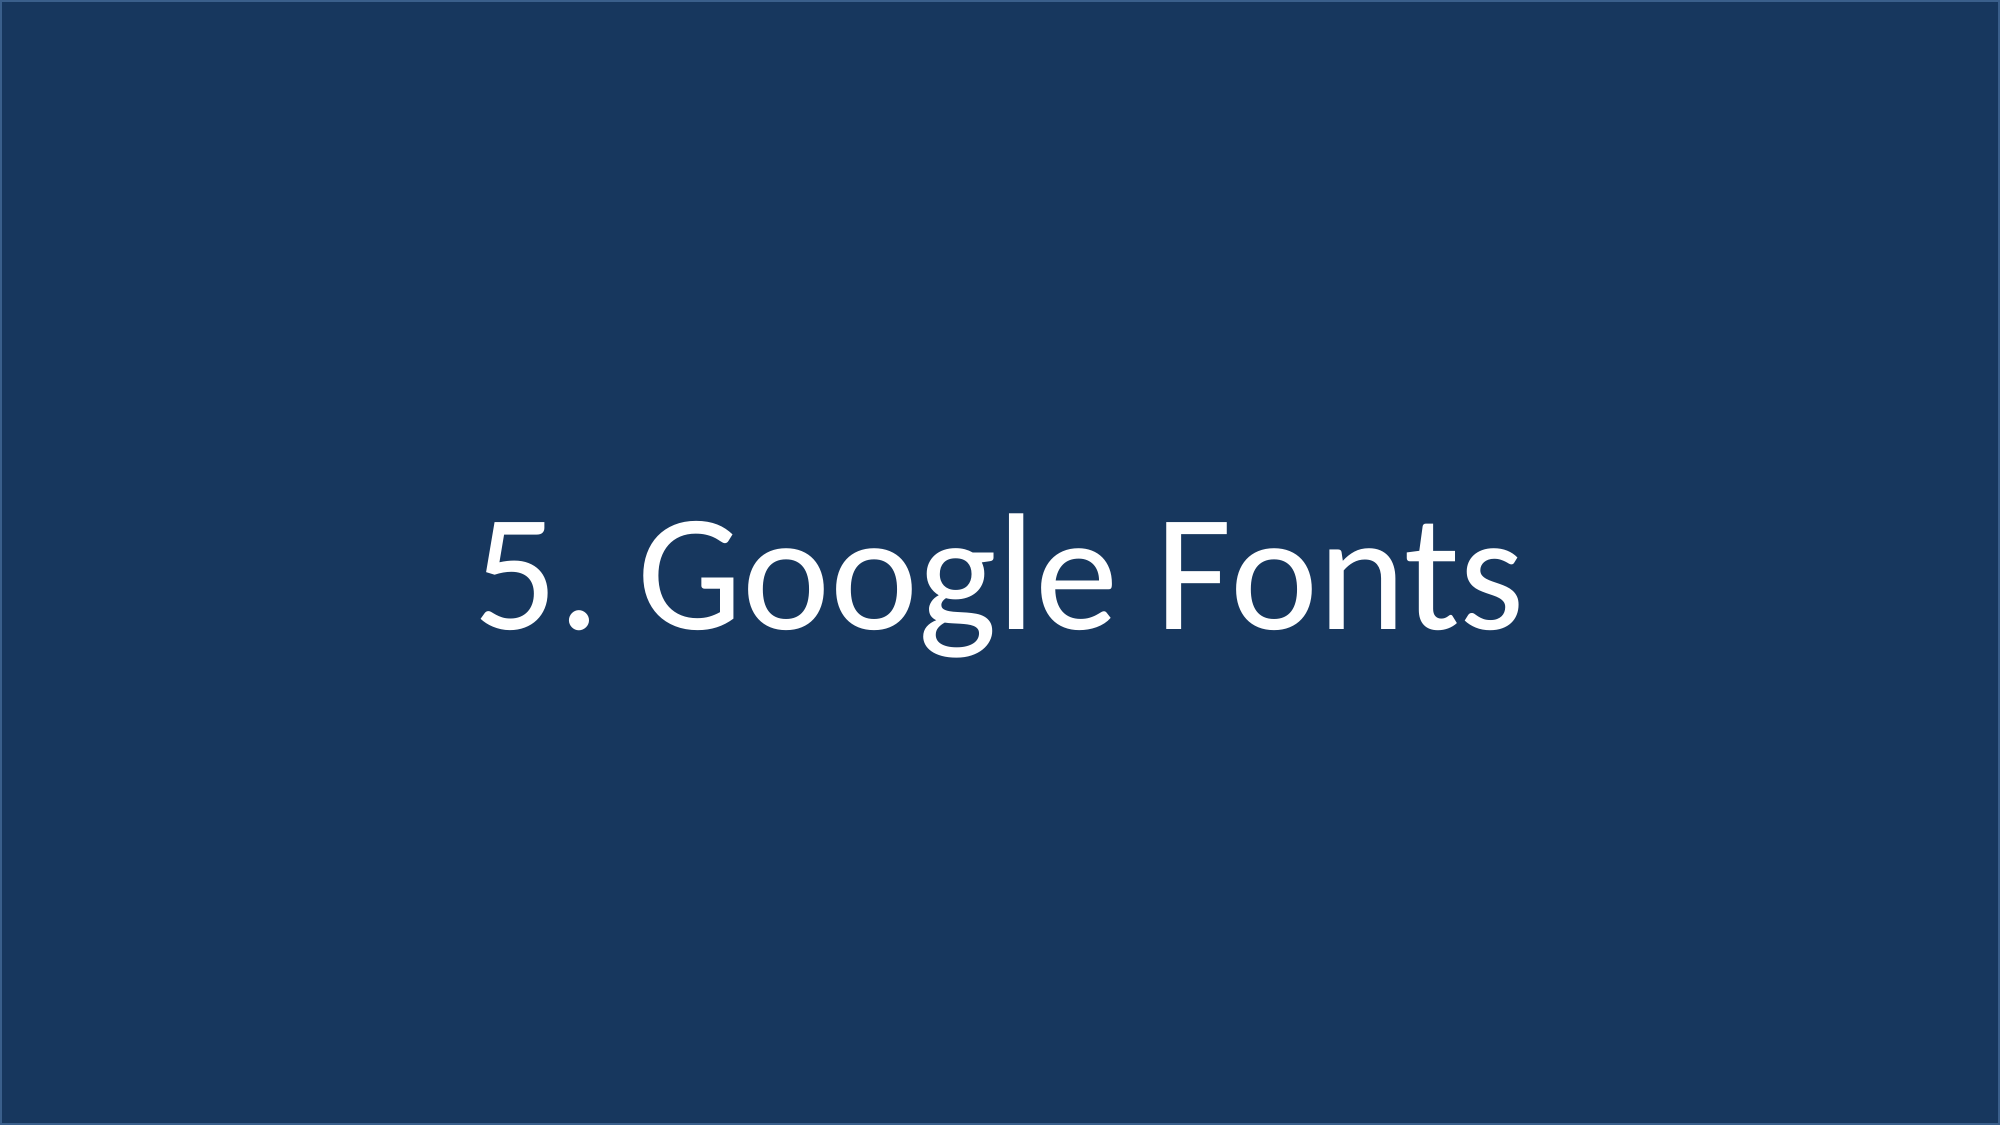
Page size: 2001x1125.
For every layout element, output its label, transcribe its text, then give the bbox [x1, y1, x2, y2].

text_box 5. Google Fonts [0, 0, 2000, 1125]
